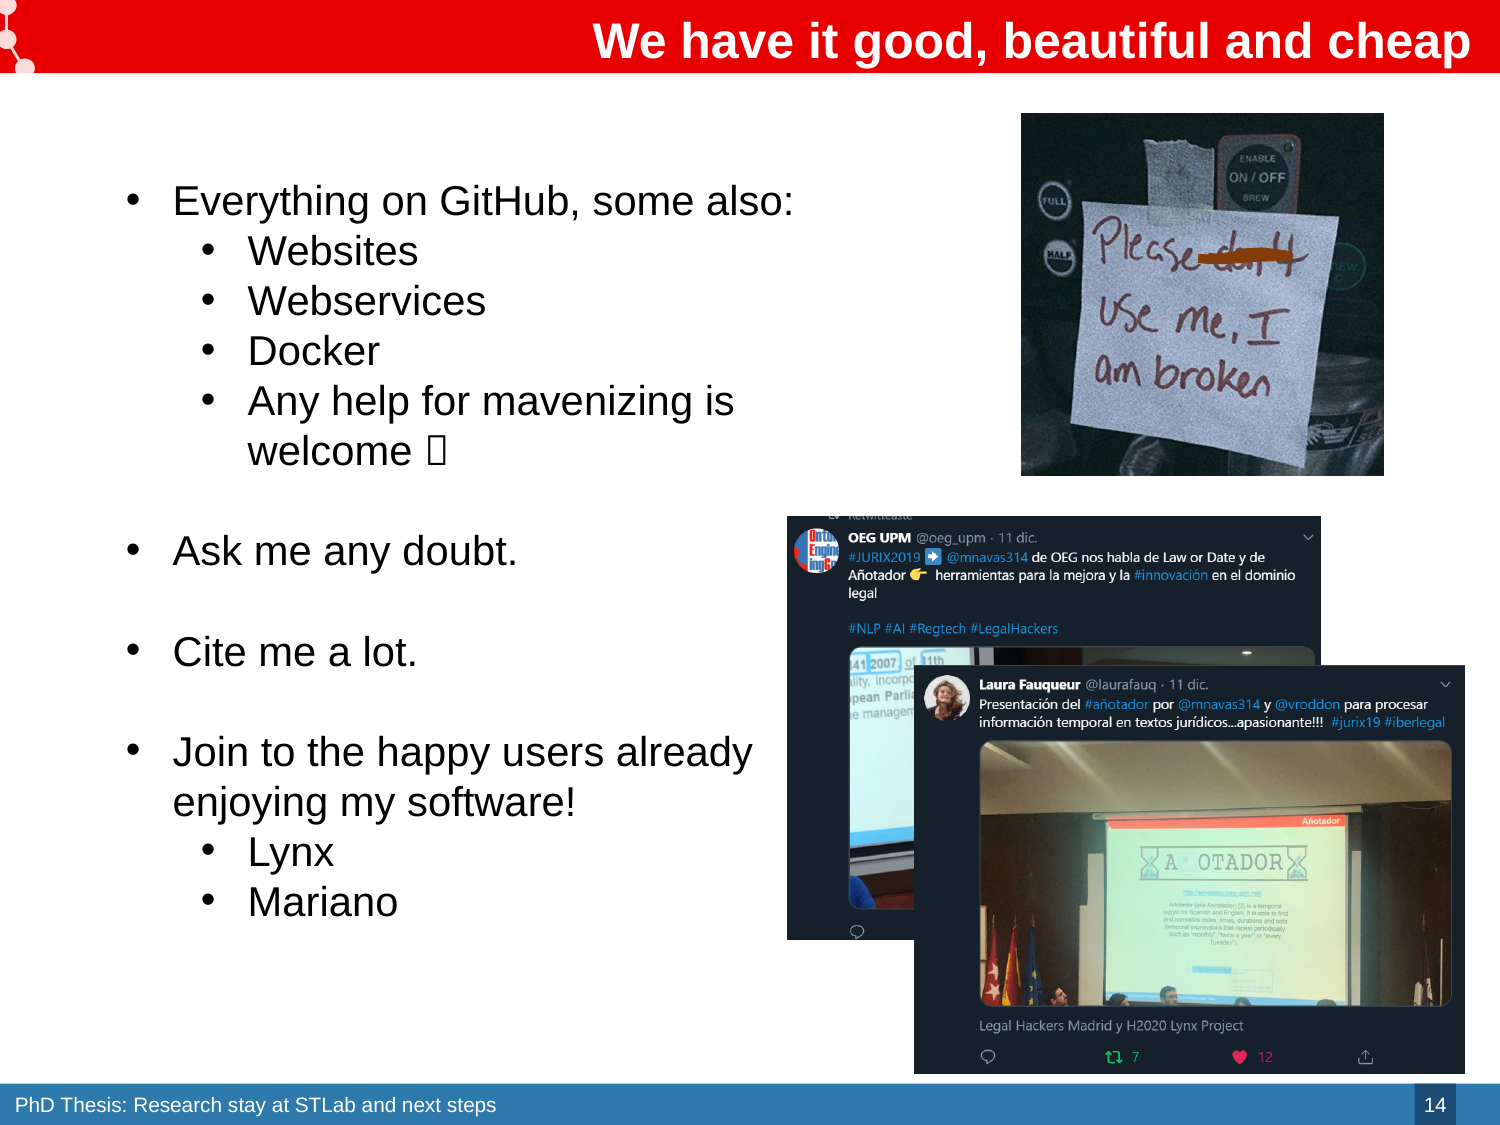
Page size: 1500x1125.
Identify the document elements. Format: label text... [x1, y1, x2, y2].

title We have it good, beautiful and cheap [212, 13, 1488, 64]
slide_number 14 [1414, 1083, 1457, 1125]
text_box Everything on GitHub, some also: Websites Webservices Docker Any help for mavenizing is welcome  Ask me any doubt. Cite me a lot. Join to the happy users already enjoying my software! Lynx Mariano [111, 166, 915, 932]
picture [787, 516, 1465, 1074]
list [1021, 113, 1384, 476]
